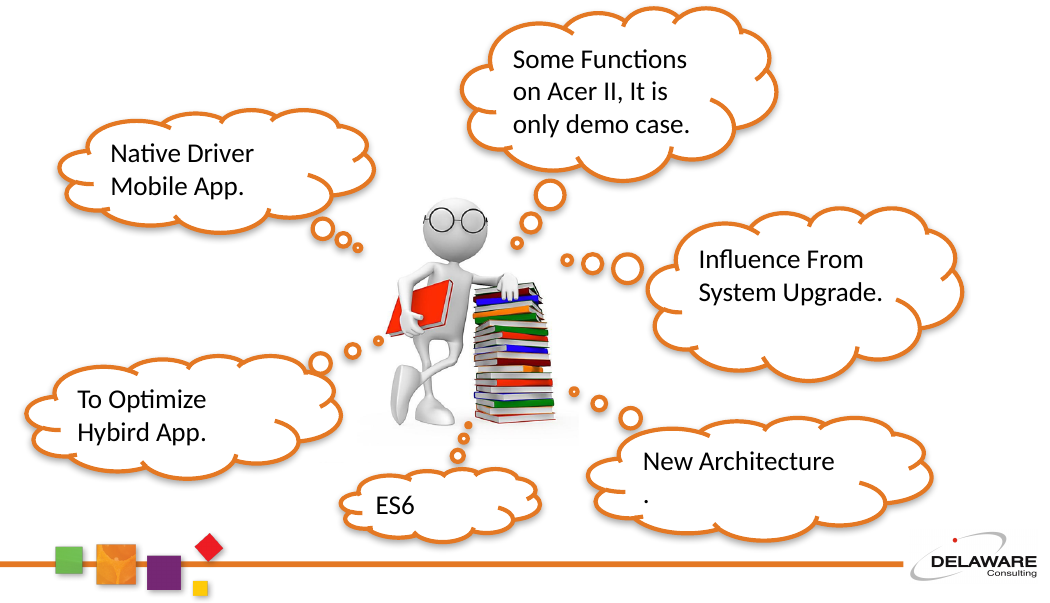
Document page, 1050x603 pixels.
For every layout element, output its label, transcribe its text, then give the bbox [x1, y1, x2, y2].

text_box New Architecture . [620, 408, 641, 429]
text_box Native Driver Mobile App. [59, 110, 367, 233]
picture [316, 149, 608, 464]
text_box Influence From System Upgrade. [647, 208, 963, 381]
text_box ES6 [340, 472, 541, 543]
text_box To Optimize Hybird App. [26, 356, 310, 479]
text_box Influence From System Upgrade. [613, 254, 642, 284]
picture [41, 527, 242, 603]
text_box Some Functions on Acer II, It is only demo case. [461, 8, 777, 181]
picture [909, 529, 1038, 584]
text_box New Architecture . [587, 417, 932, 541]
